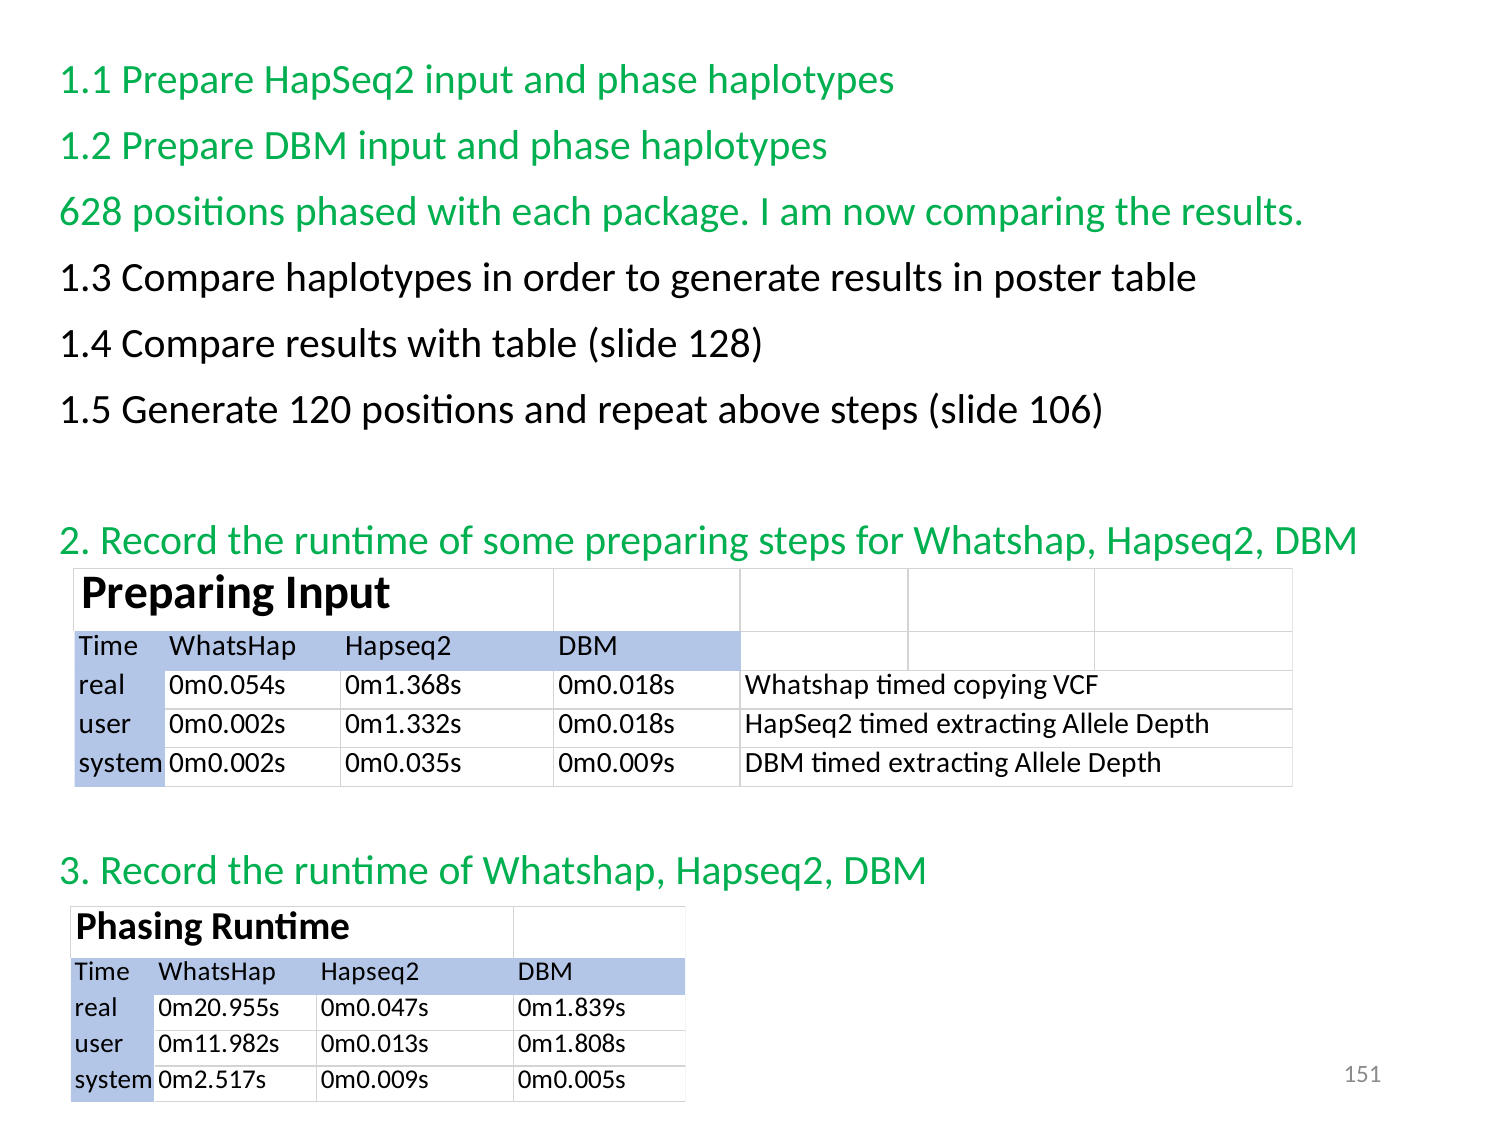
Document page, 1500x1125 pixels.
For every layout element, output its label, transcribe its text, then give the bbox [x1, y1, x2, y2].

picture [73, 567, 1294, 788]
slide_number 151 [1059, 1042, 1397, 1103]
list 1.1 Prepare HapSeq2 input and phase haplotypes 1.2 Prepare DBM input and phase haplotypes 628 positions phased with each package. I am now comparing the results. 1.3 Compare haplotypes in order to generate results in poster table 1.4 Compare results with table (slide 128) 1.5 Generate 120 positions and repeat above steps (slide 106) 2. Record the runtime of some preparing steps for Whatshap, Hapseq2, DBM 3. Record the runtime of Whatshap, Hapseq2, DBM [43, 50, 1453, 1075]
picture [69, 905, 687, 1103]
